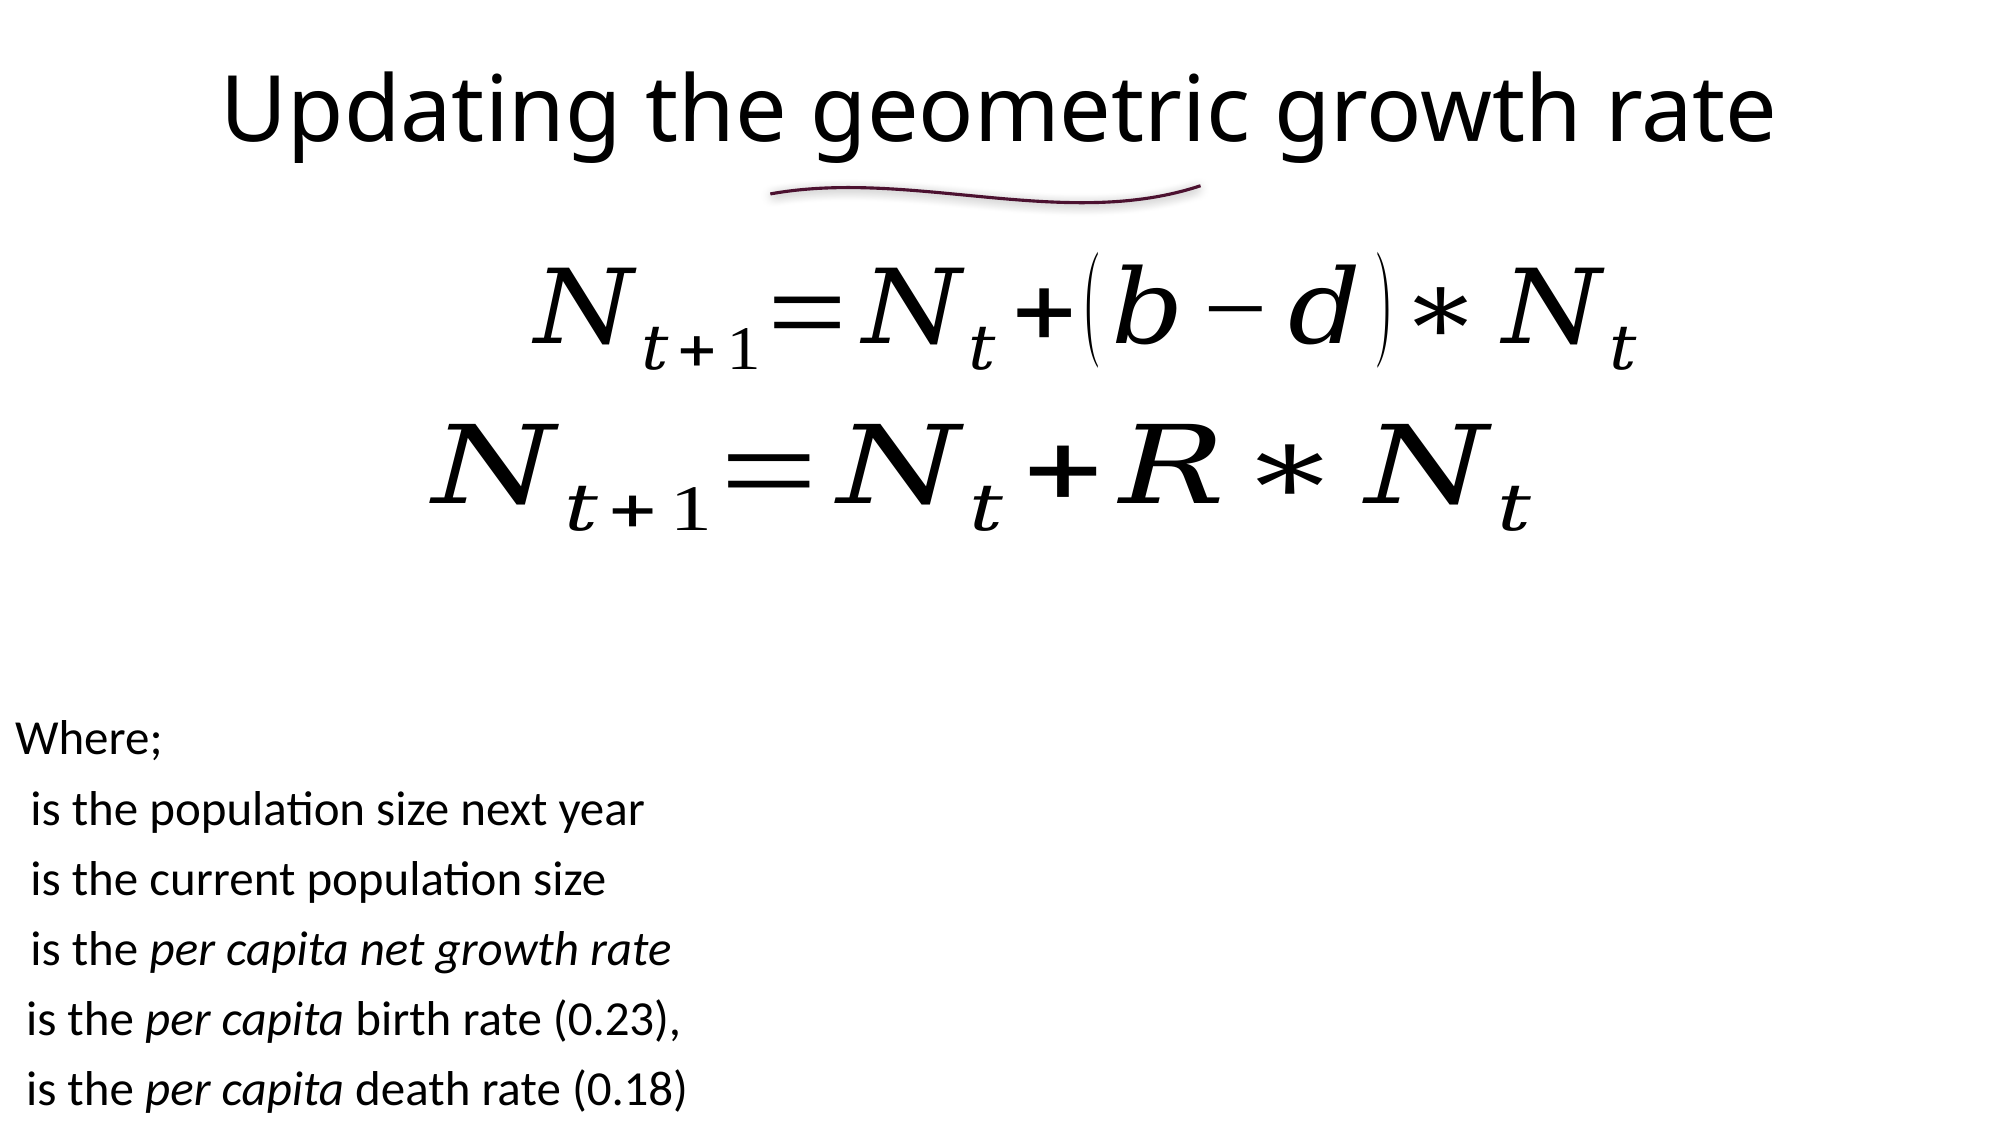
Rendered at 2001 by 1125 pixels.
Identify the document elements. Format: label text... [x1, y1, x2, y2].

text_box [770, 185, 1201, 203]
title Updating the geometric growth rate [0, 3, 2000, 221]
